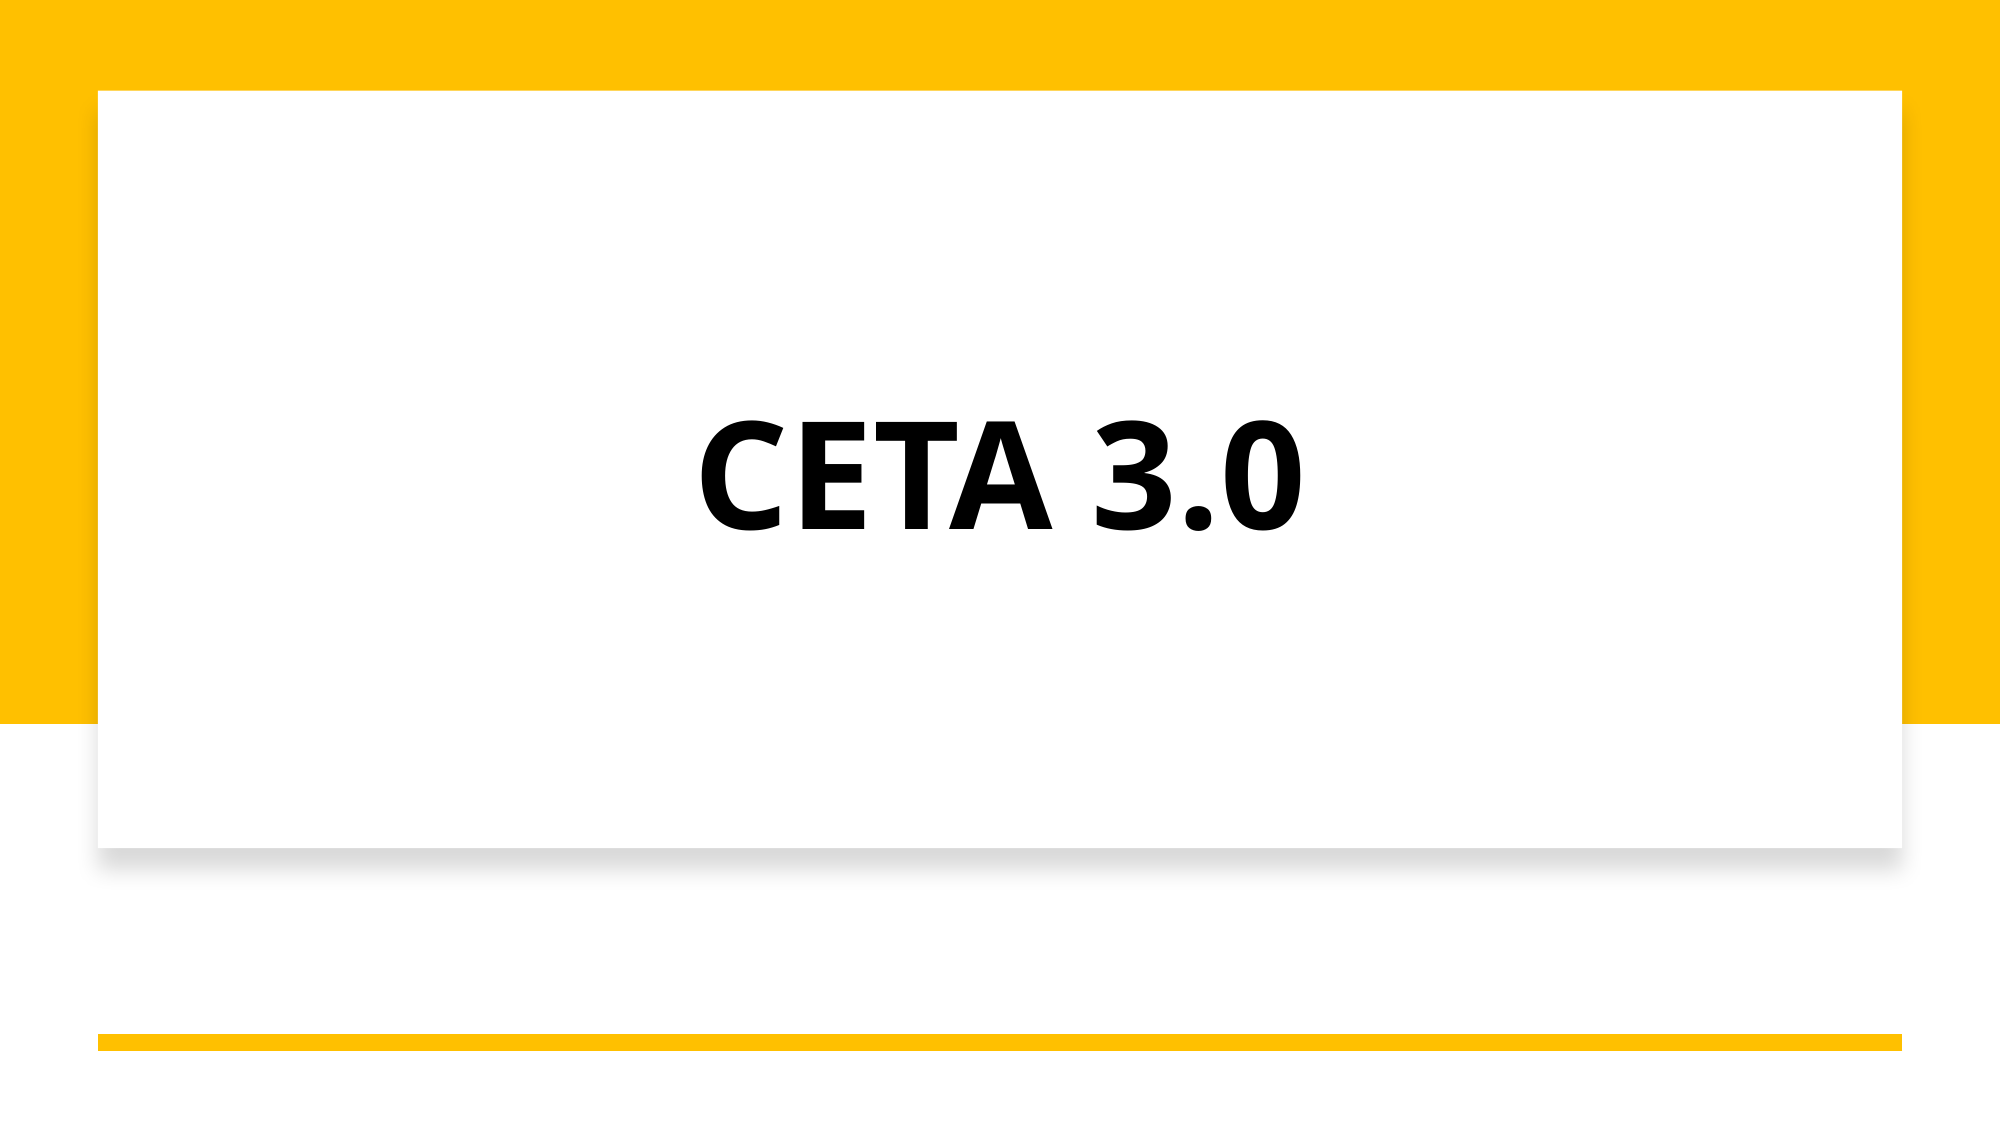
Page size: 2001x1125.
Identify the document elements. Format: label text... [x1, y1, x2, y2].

text_box [97, 89, 1903, 849]
title CETA 3.0 [249, 212, 1750, 750]
text_box [0, 725, 2000, 1125]
text_box [0, 0, 2000, 725]
